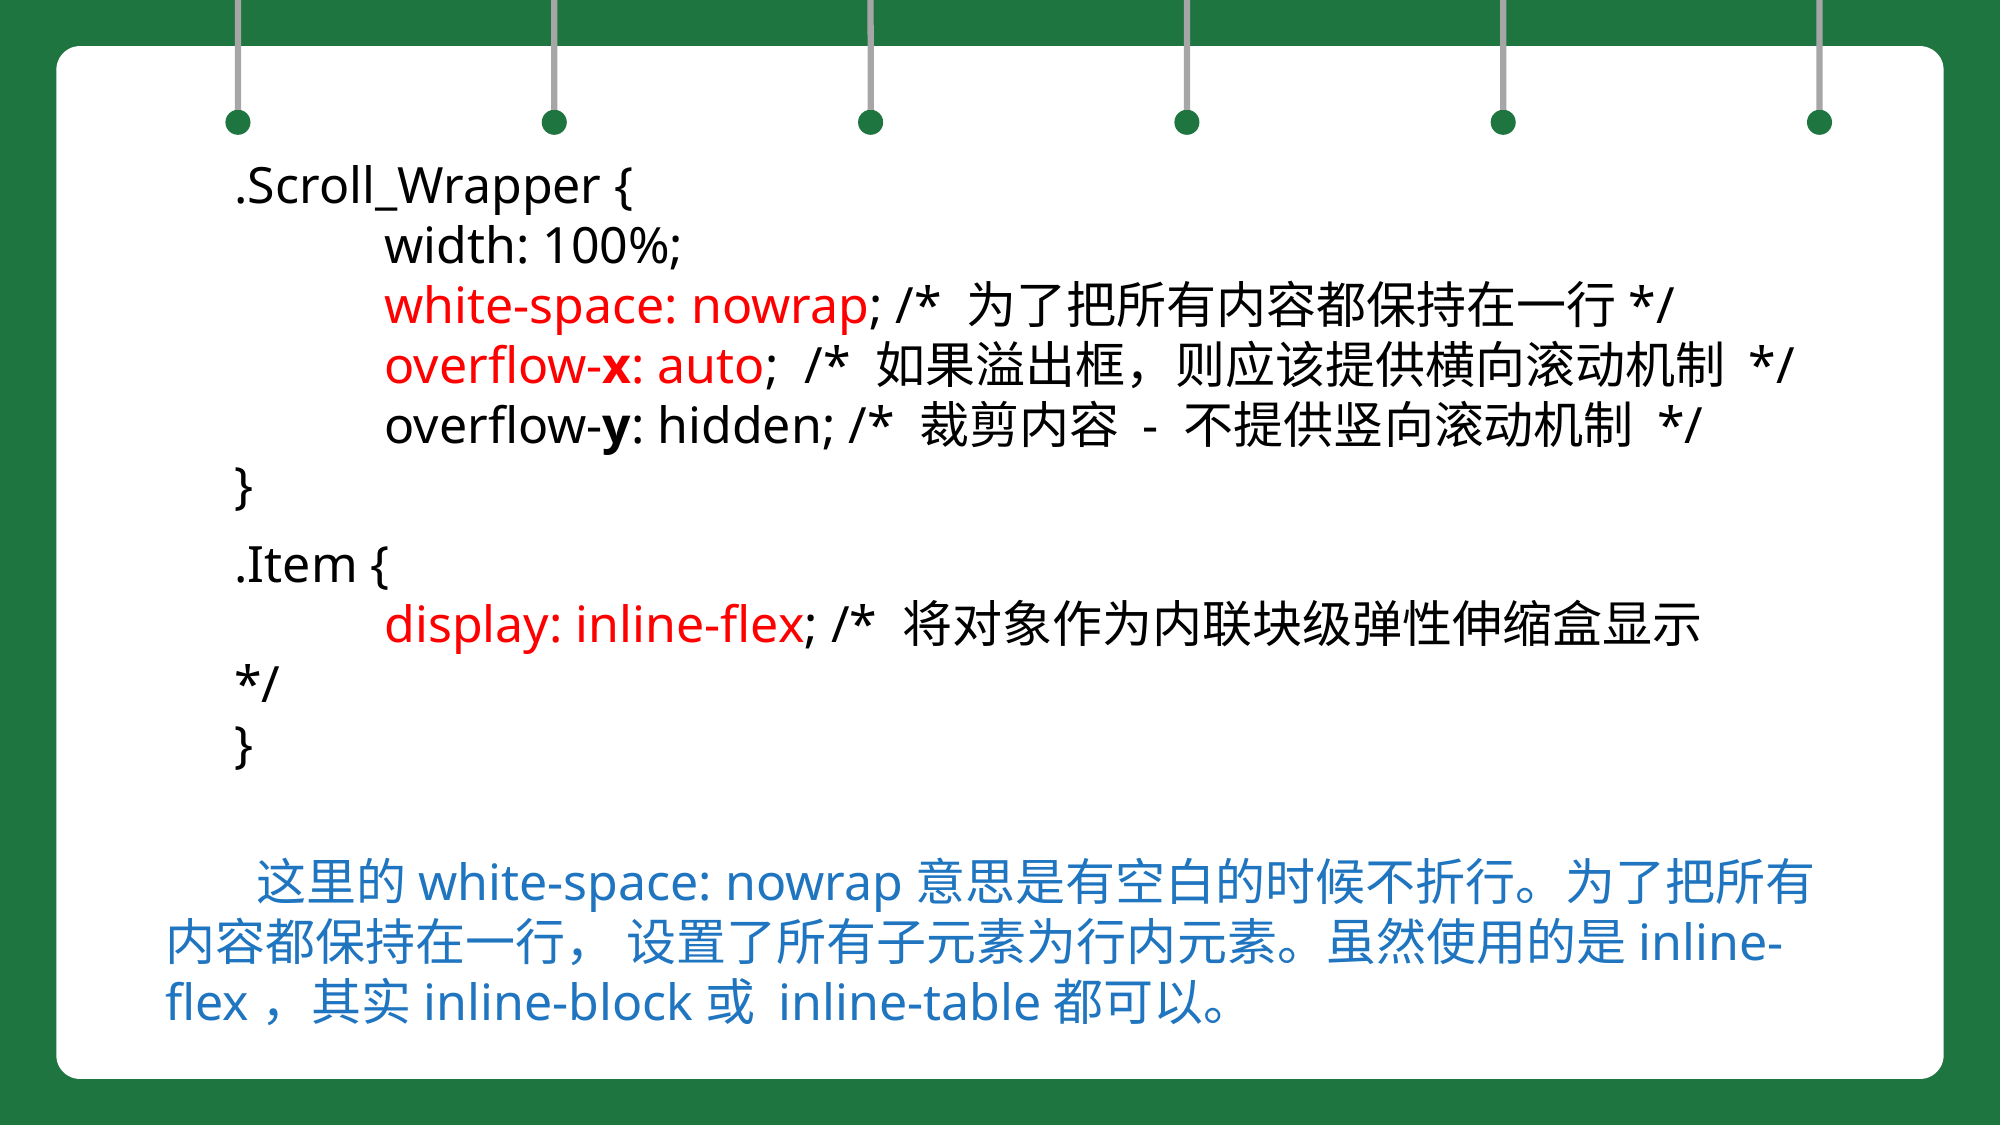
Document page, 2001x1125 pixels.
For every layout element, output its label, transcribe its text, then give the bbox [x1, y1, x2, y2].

text_box 这里的white-space: nowrap意思是有空白的时候不折行。为了把所有内容都保持在一行， 设置了所有子元素为行内元素。虽然使用的是inline-flex，其实inline-block或 inline-table都可以。 [150, 842, 1849, 1038]
text_box .Scroll_Wrapper { width: 100%; white-space: nowrap; /* 为了把所有内容都保持在一行*/ overflow-x: auto; /* 如果溢出框，则应该提供横向滚动机制 */ overflow-y: hidden; /* 裁剪内容 - 不提供竖向滚动机制 */ } [219, 146, 1850, 522]
text_box .Item { display: inline-flex; /* 将对象作为内联块级弹性伸缩盒显示 */ } [219, 525, 1781, 780]
